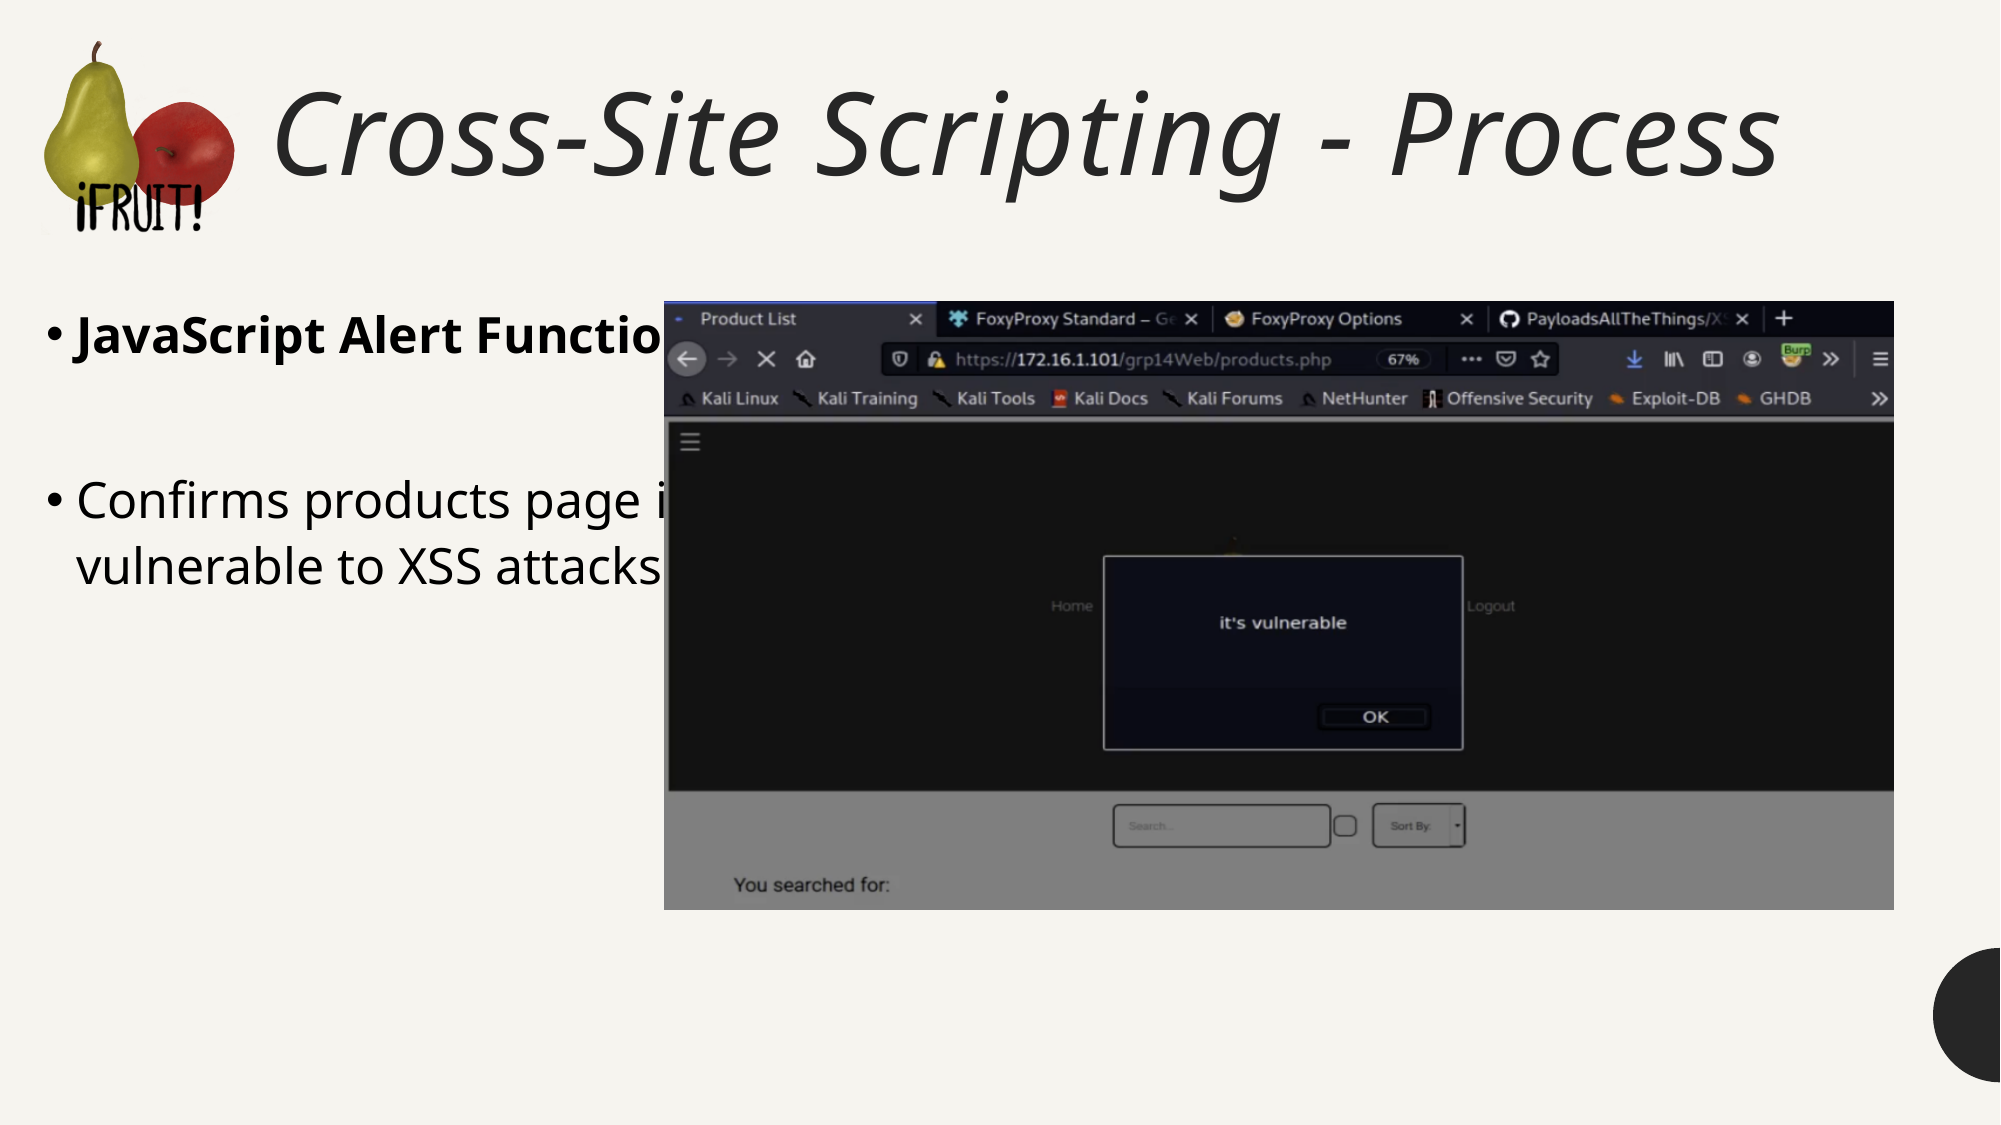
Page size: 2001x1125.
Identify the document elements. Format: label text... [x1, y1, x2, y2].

picture [664, 301, 1894, 910]
list JavaScript Alert Function Confirms products page is vulnerable to XSS attacks [31, 290, 797, 1099]
text_box Cross-Site Scripting - Process [247, 69, 1808, 334]
picture [41, 36, 240, 235]
